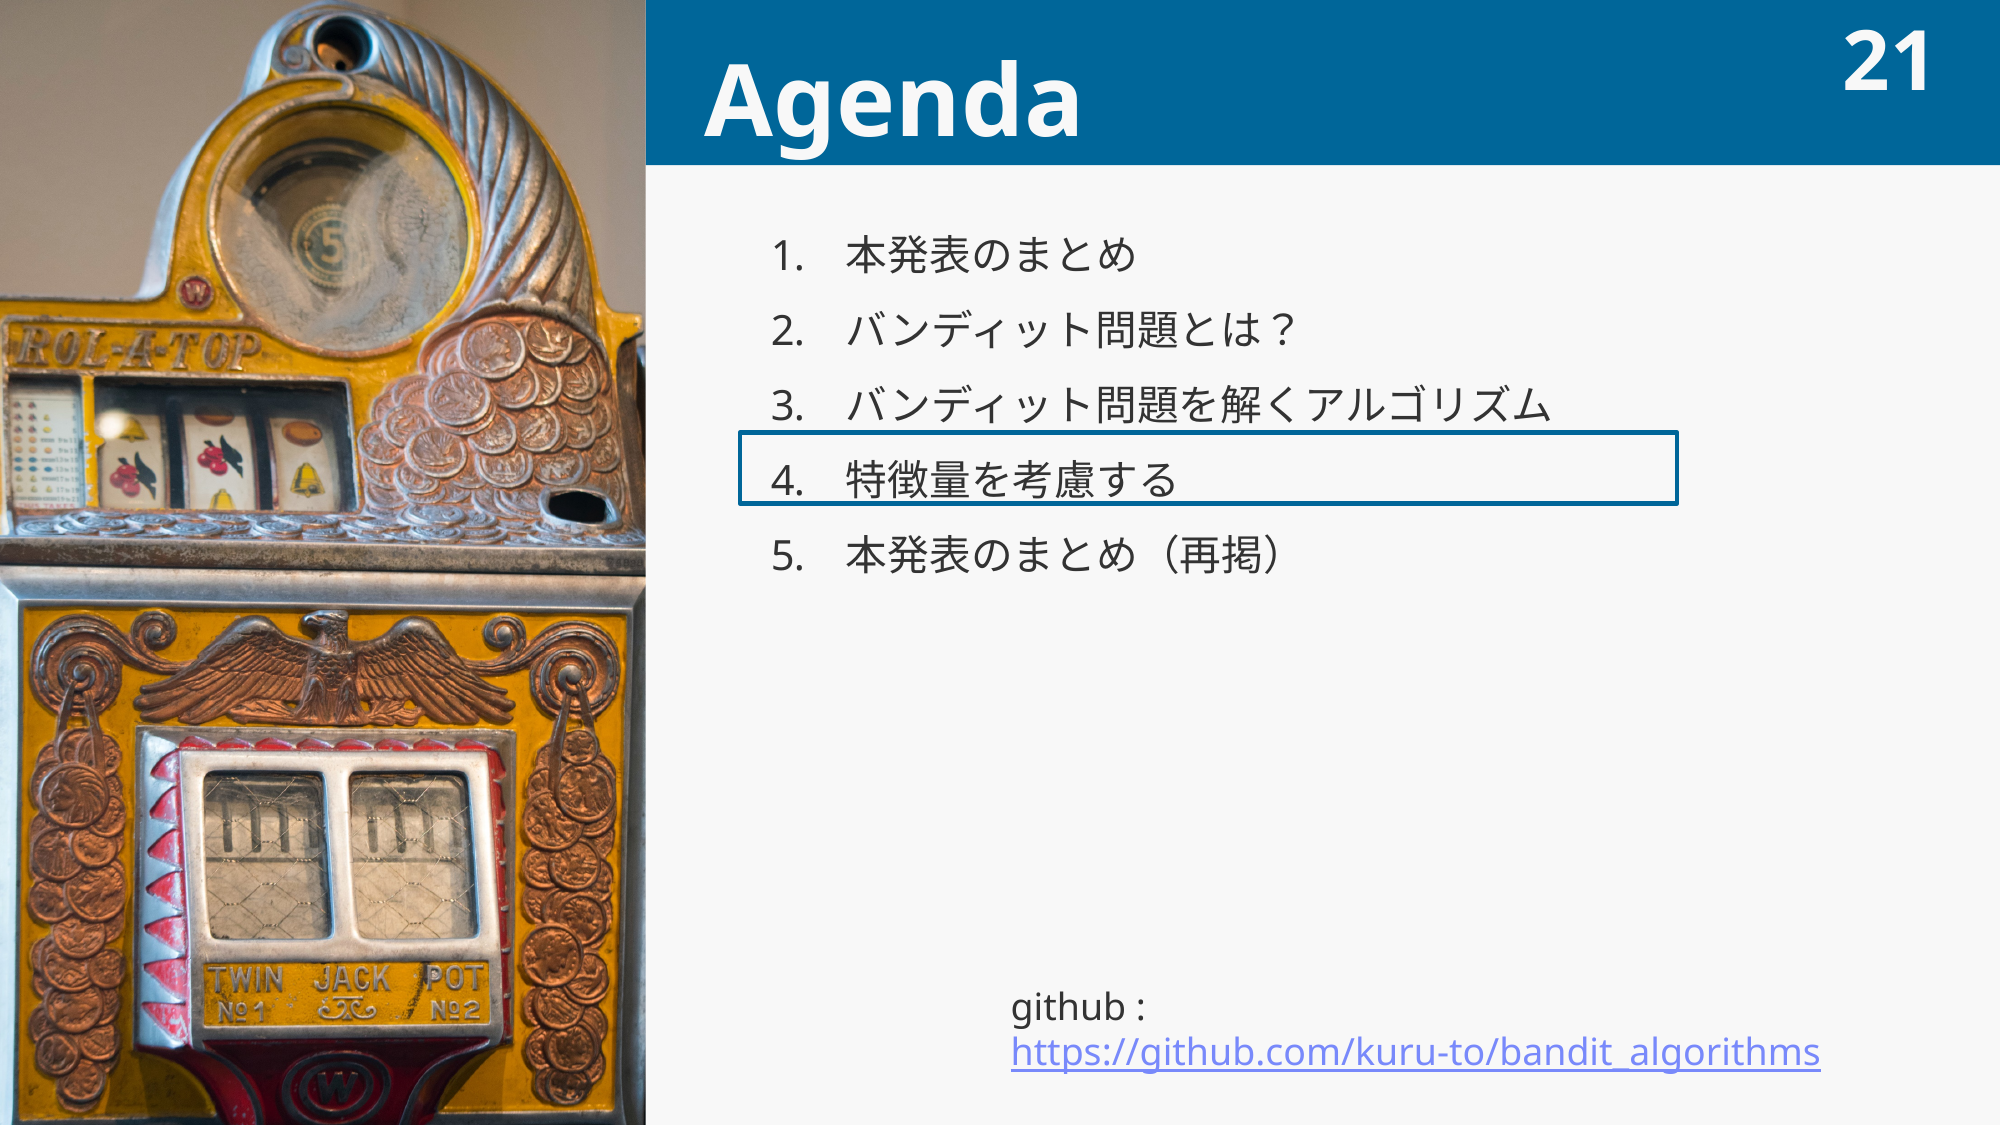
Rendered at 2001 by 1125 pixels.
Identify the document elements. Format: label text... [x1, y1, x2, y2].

slide_number 21 [1677, 0, 1953, 131]
text_box github : https://github.com/kuru-to/bandit_algorithms [995, 975, 1941, 1087]
text_box [740, 432, 1678, 504]
picture [0, 0, 646, 1125]
